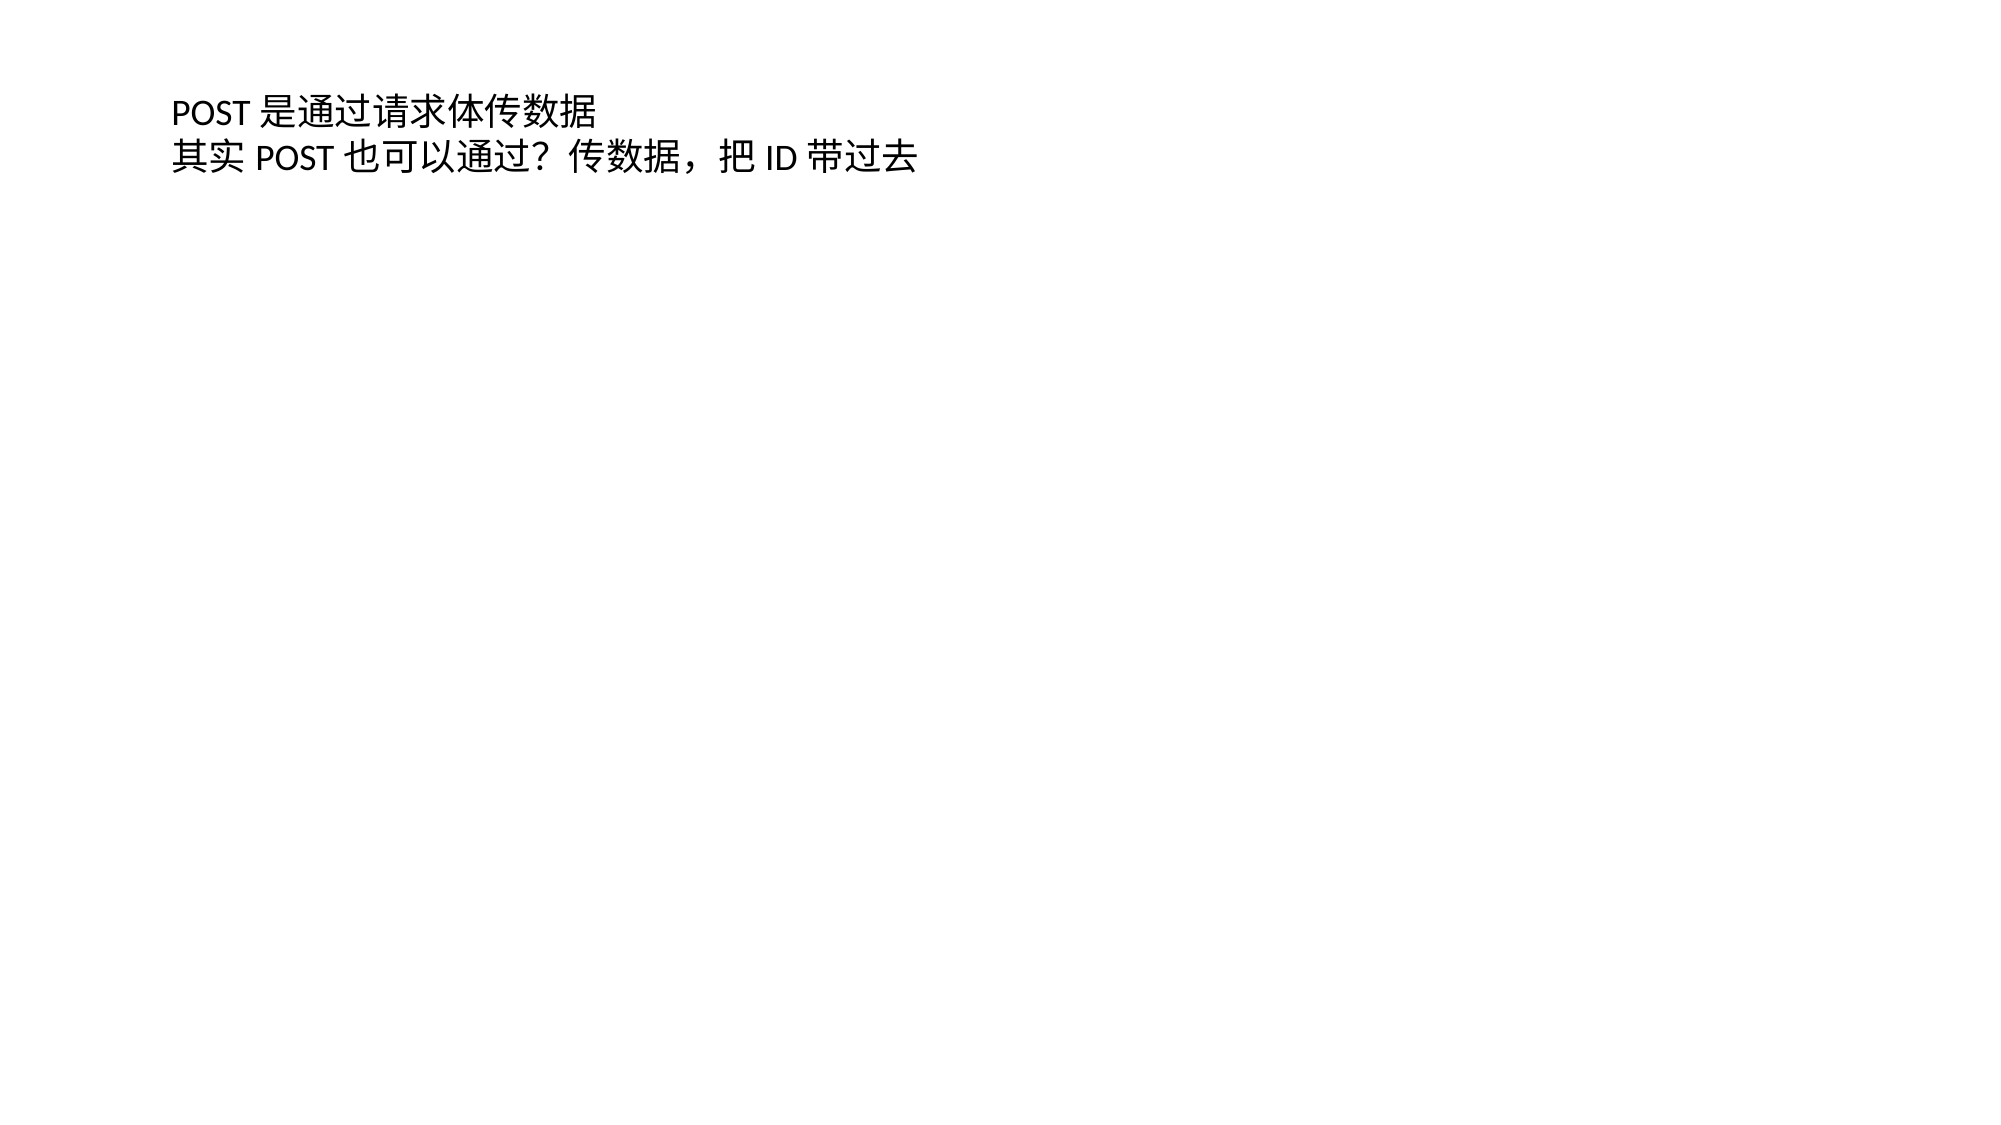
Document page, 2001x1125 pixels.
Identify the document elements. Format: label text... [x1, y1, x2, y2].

text_box POST是通过请求体传数据 其实POST也可以通过？传数据，把ID带过去 [156, 80, 1042, 186]
